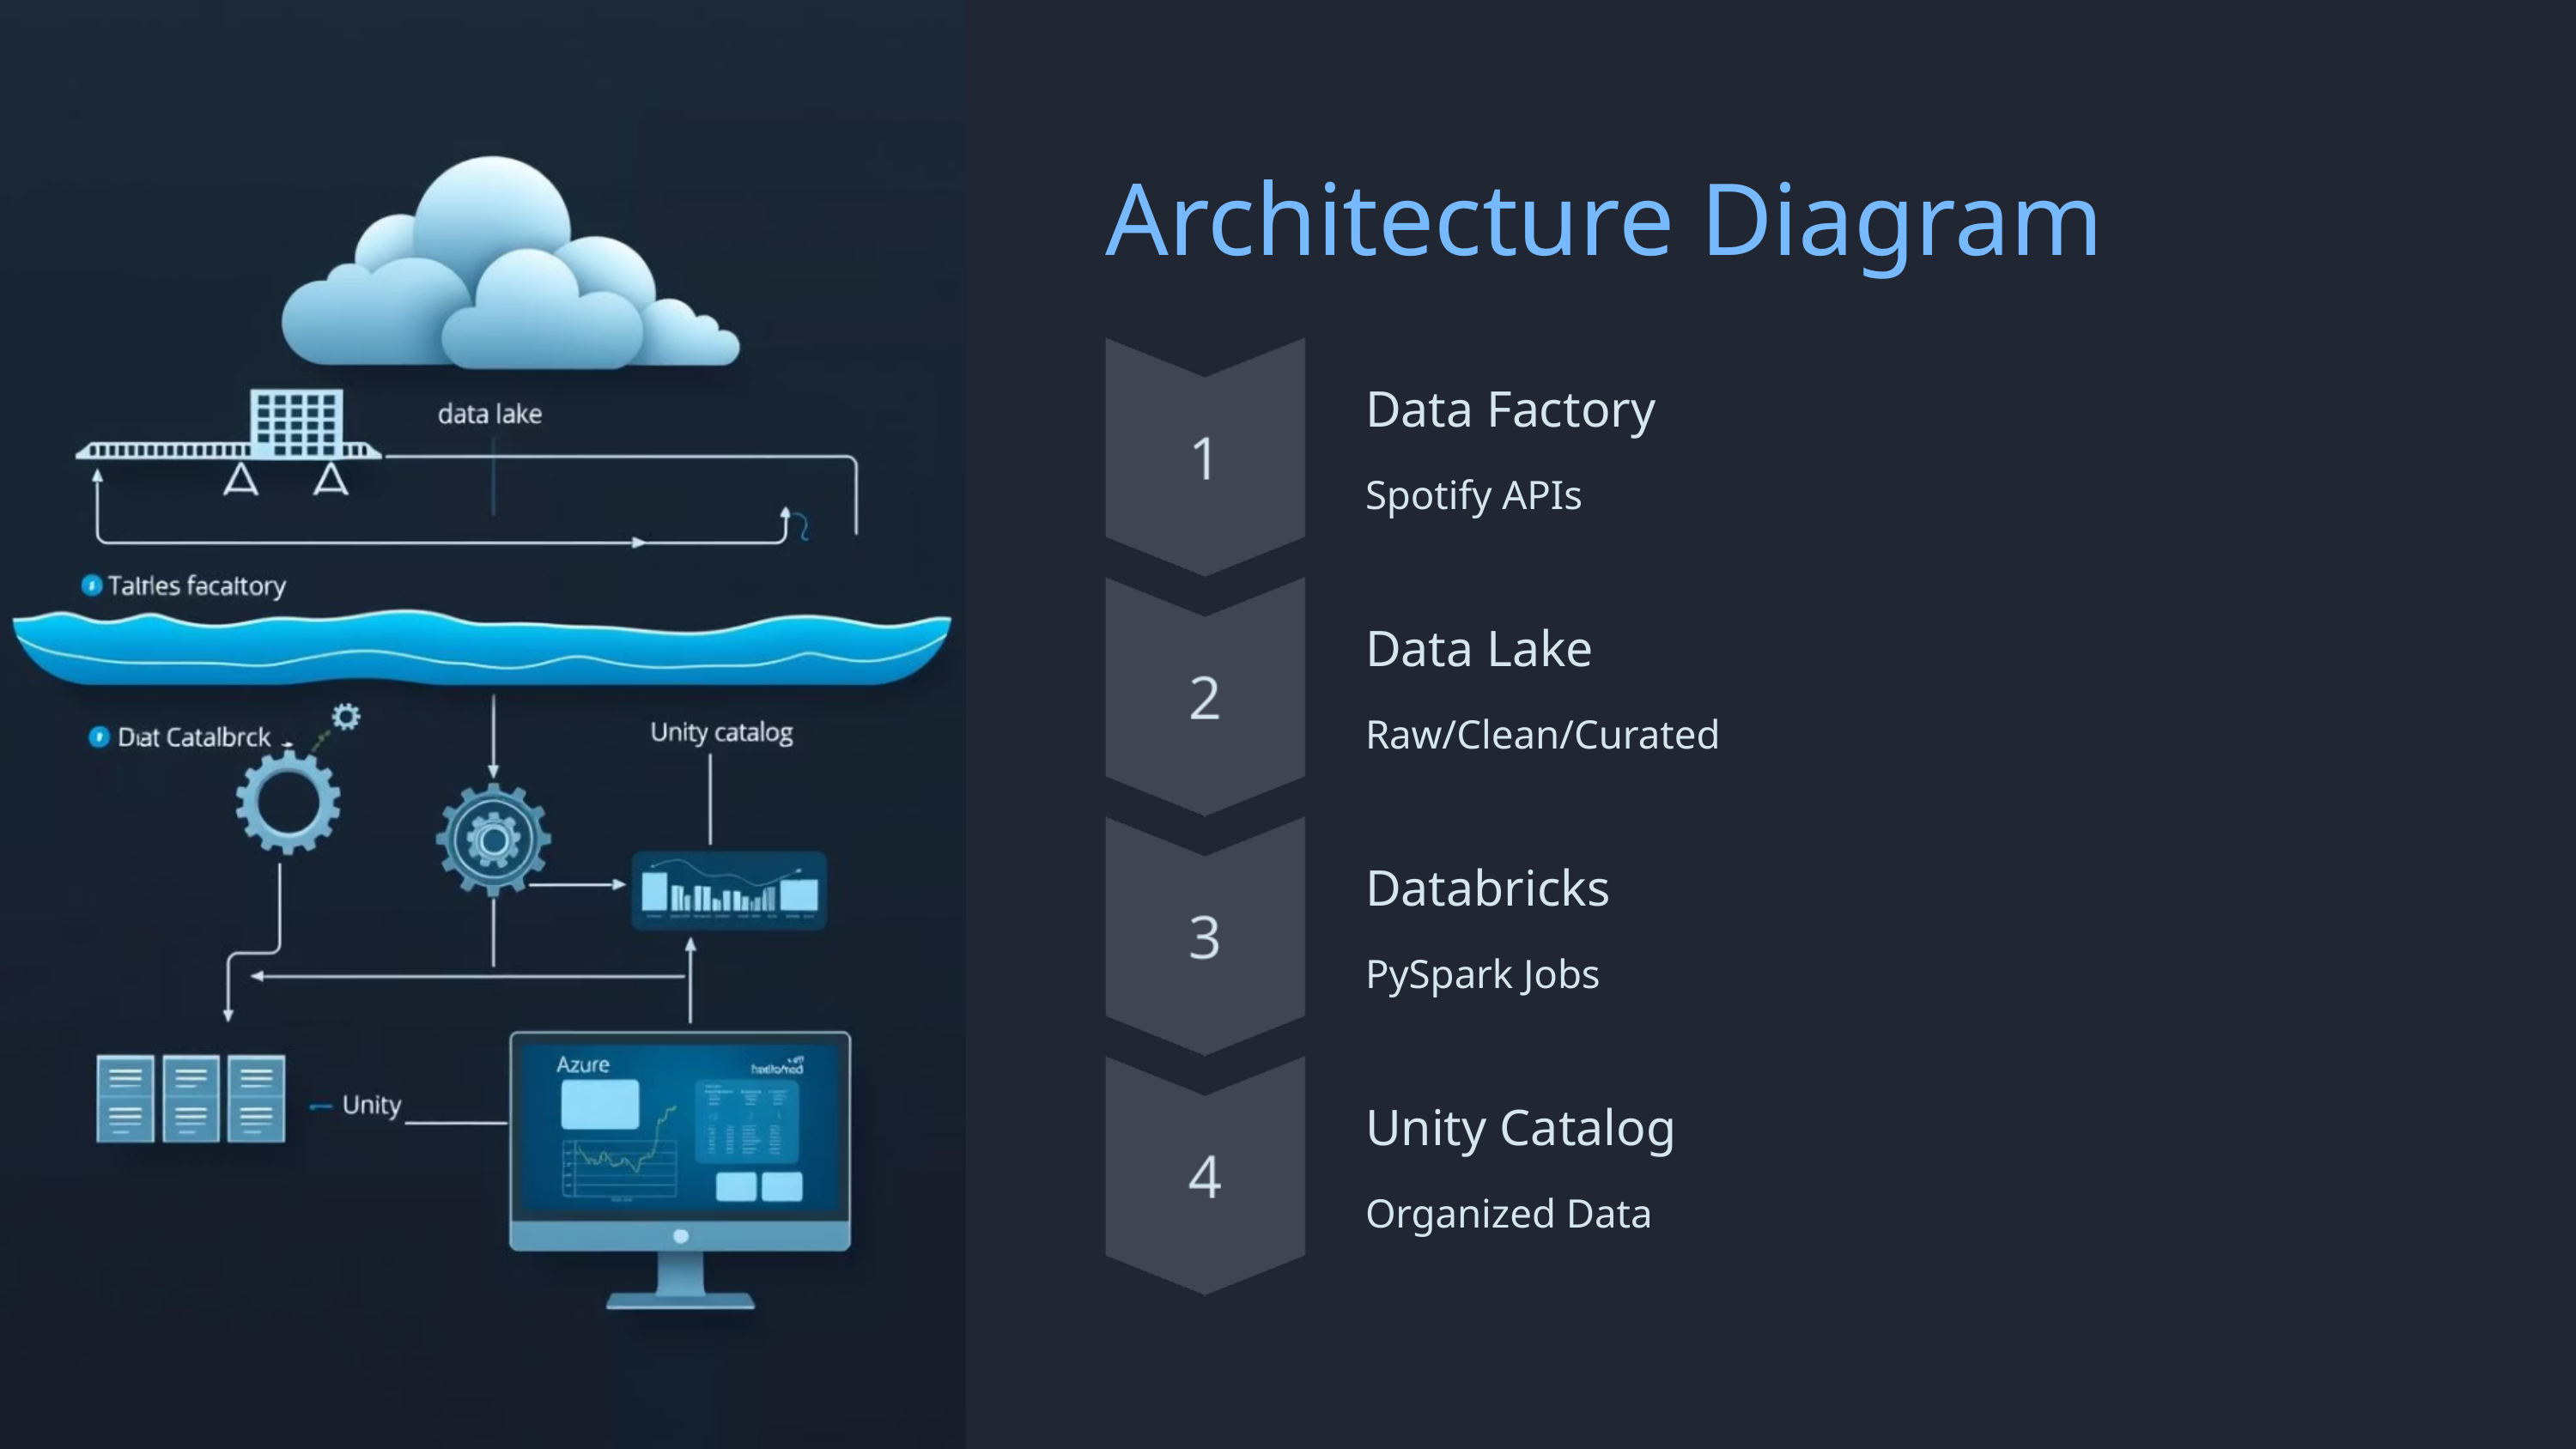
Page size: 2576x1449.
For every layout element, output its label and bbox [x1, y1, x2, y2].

text_box [1364, 703, 2437, 767]
text_box [1364, 1182, 2437, 1246]
text_box [1364, 463, 2437, 528]
text_box [0, 0, 2576, 1449]
text_box [1364, 1095, 1865, 1159]
text_box [1364, 943, 2437, 1007]
text_box [1105, 150, 2169, 312]
text_box [1364, 377, 1865, 440]
text_box [1364, 856, 1865, 919]
text_box [1364, 616, 1865, 680]
